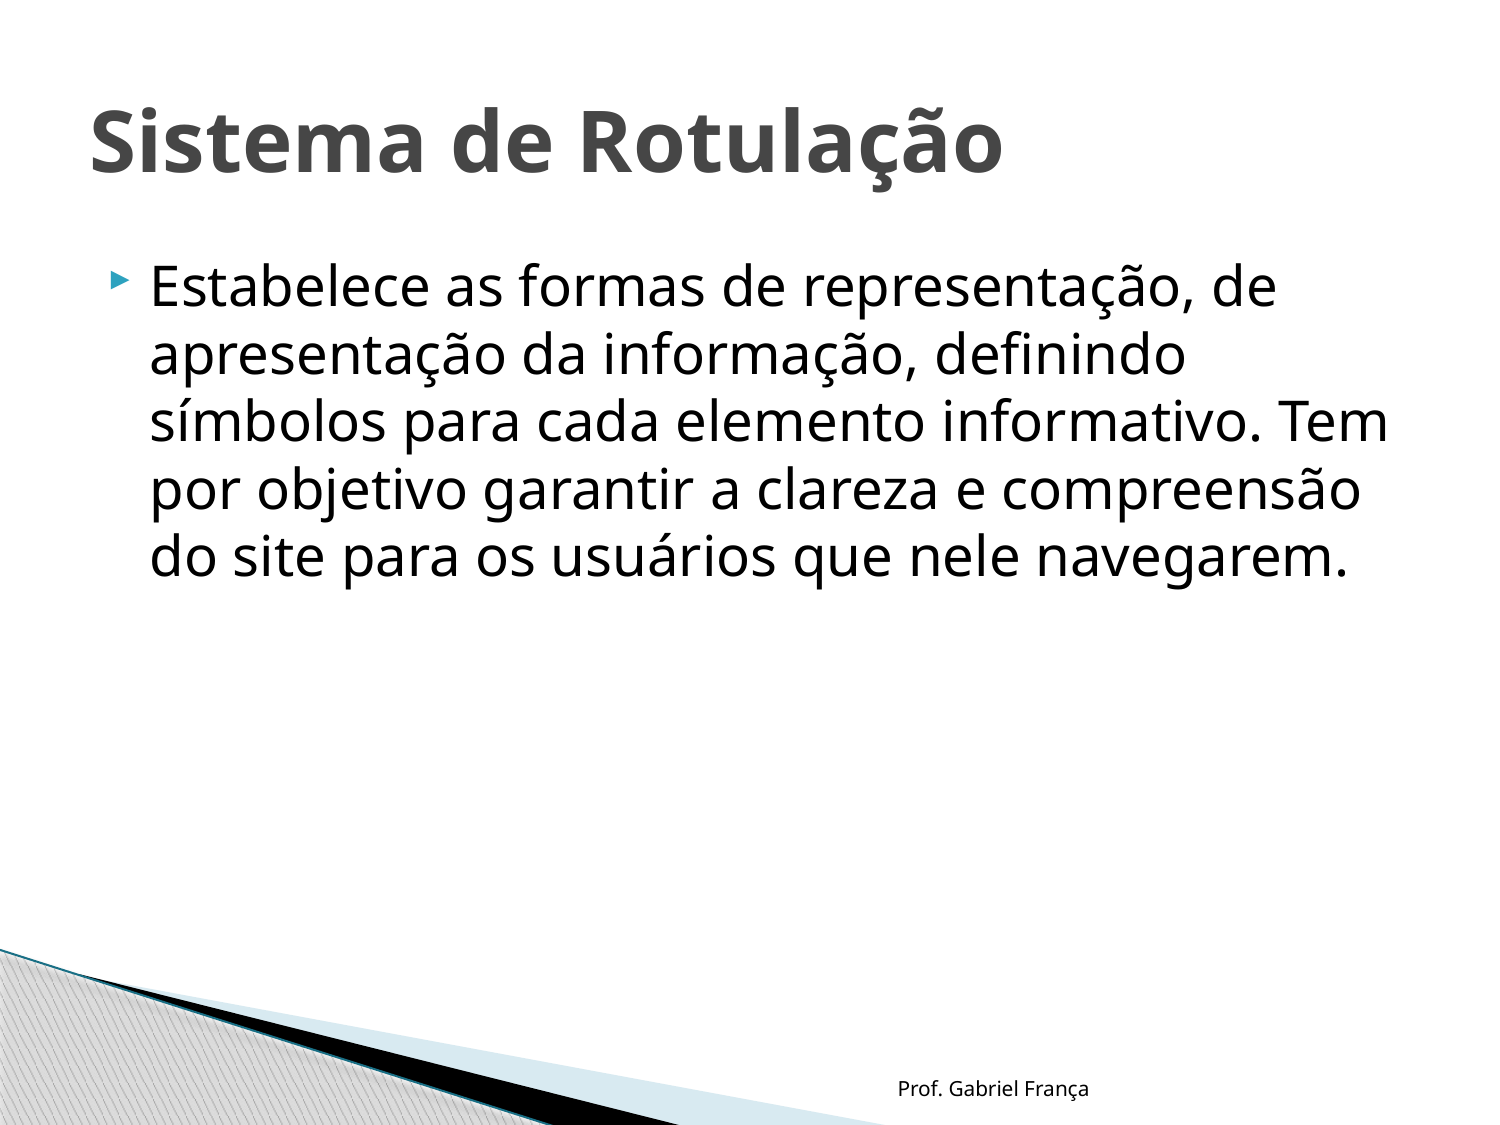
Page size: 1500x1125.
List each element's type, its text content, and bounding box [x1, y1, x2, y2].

footer Prof. Gabriel França [718, 1051, 1105, 1112]
list Estabelece as formas de representação, de apresentação da informação, definindo símbolos para cada elemento informativo. Tem por objetivo garantir a clareza e compreensão do site para os usuários que nele navegarem. [75, 243, 1425, 986]
title Sistema de Rotulação [75, 45, 1425, 233]
